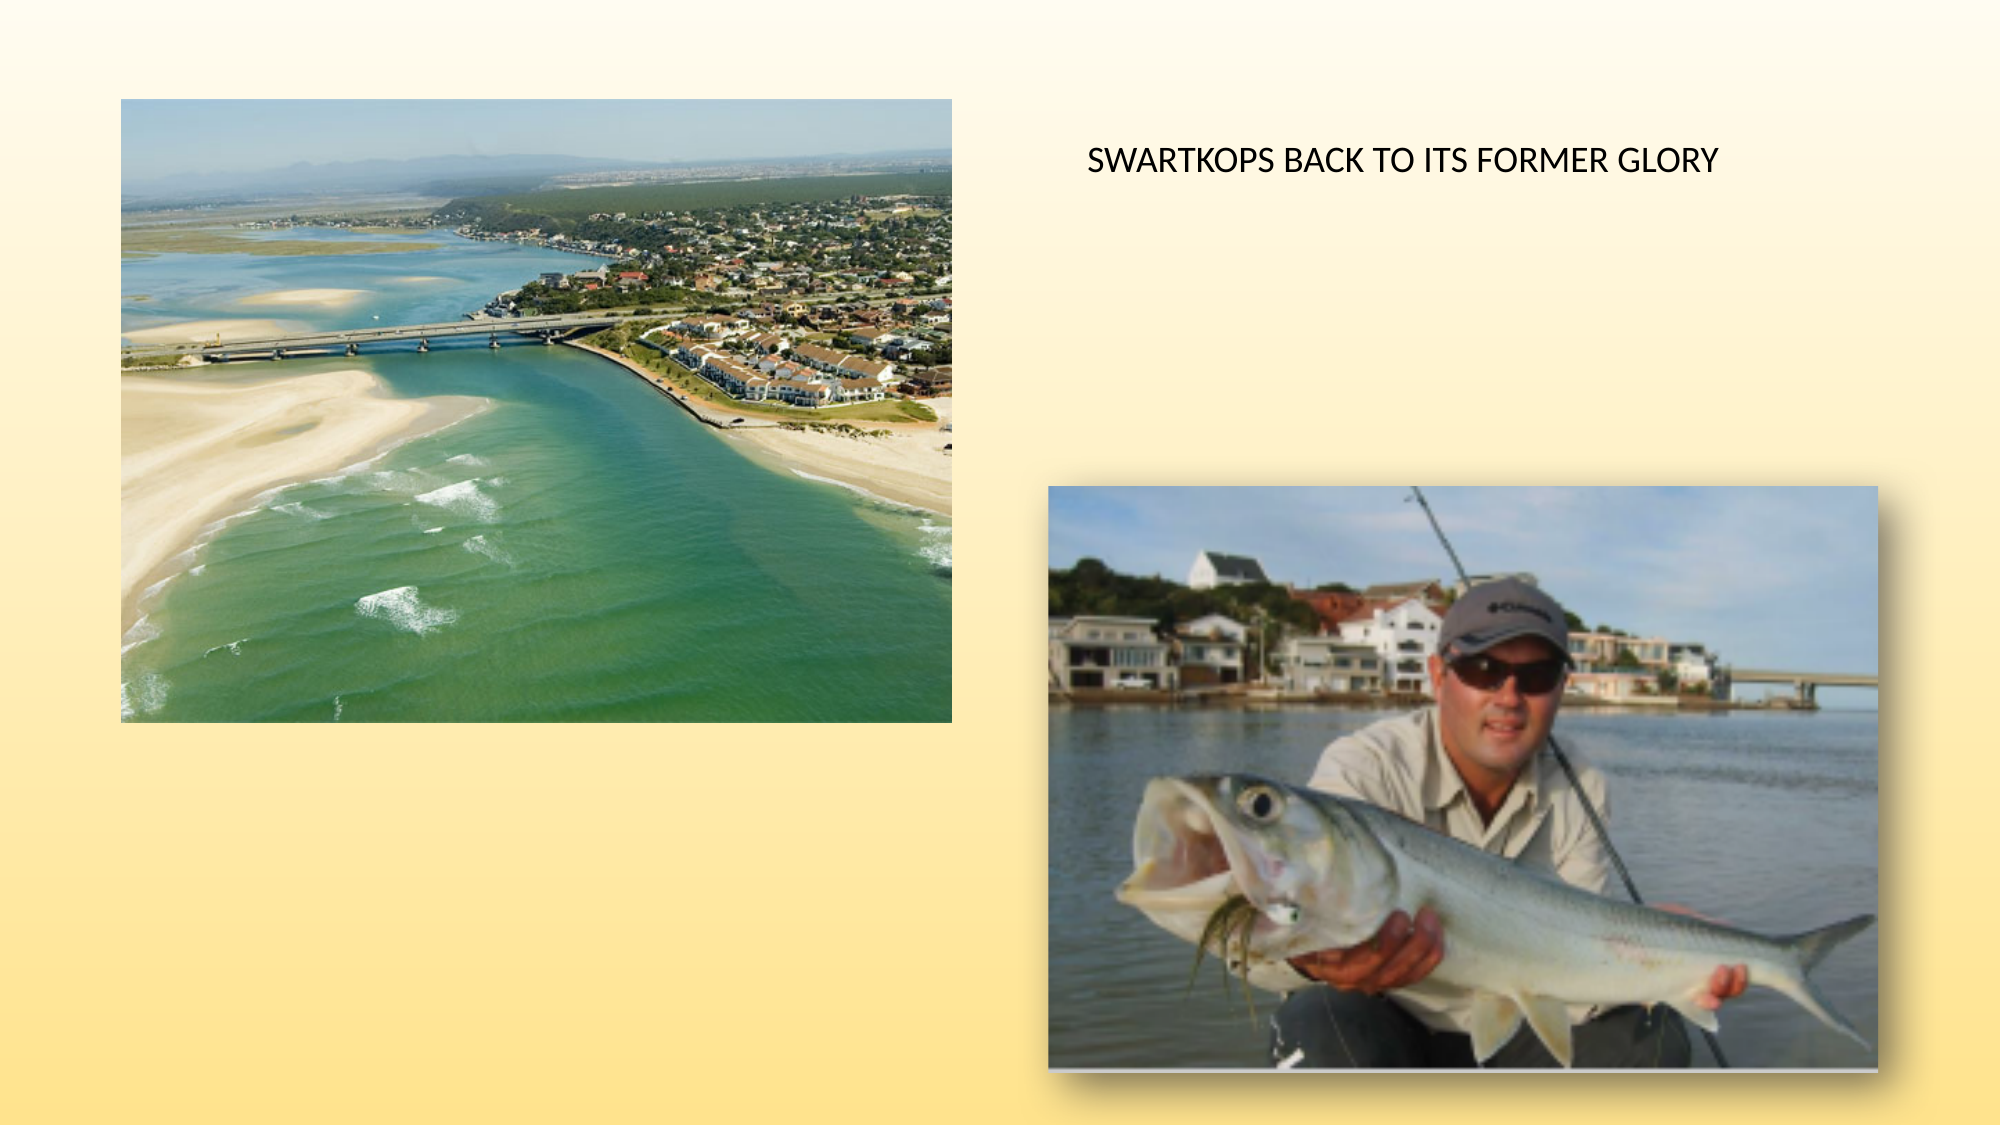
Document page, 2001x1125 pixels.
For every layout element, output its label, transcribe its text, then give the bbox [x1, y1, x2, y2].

picture [1048, 486, 1879, 1073]
picture [121, 99, 952, 723]
text_box SWARTKOPS BACK TO ITS FORMER GLORY [1072, 127, 1963, 188]
